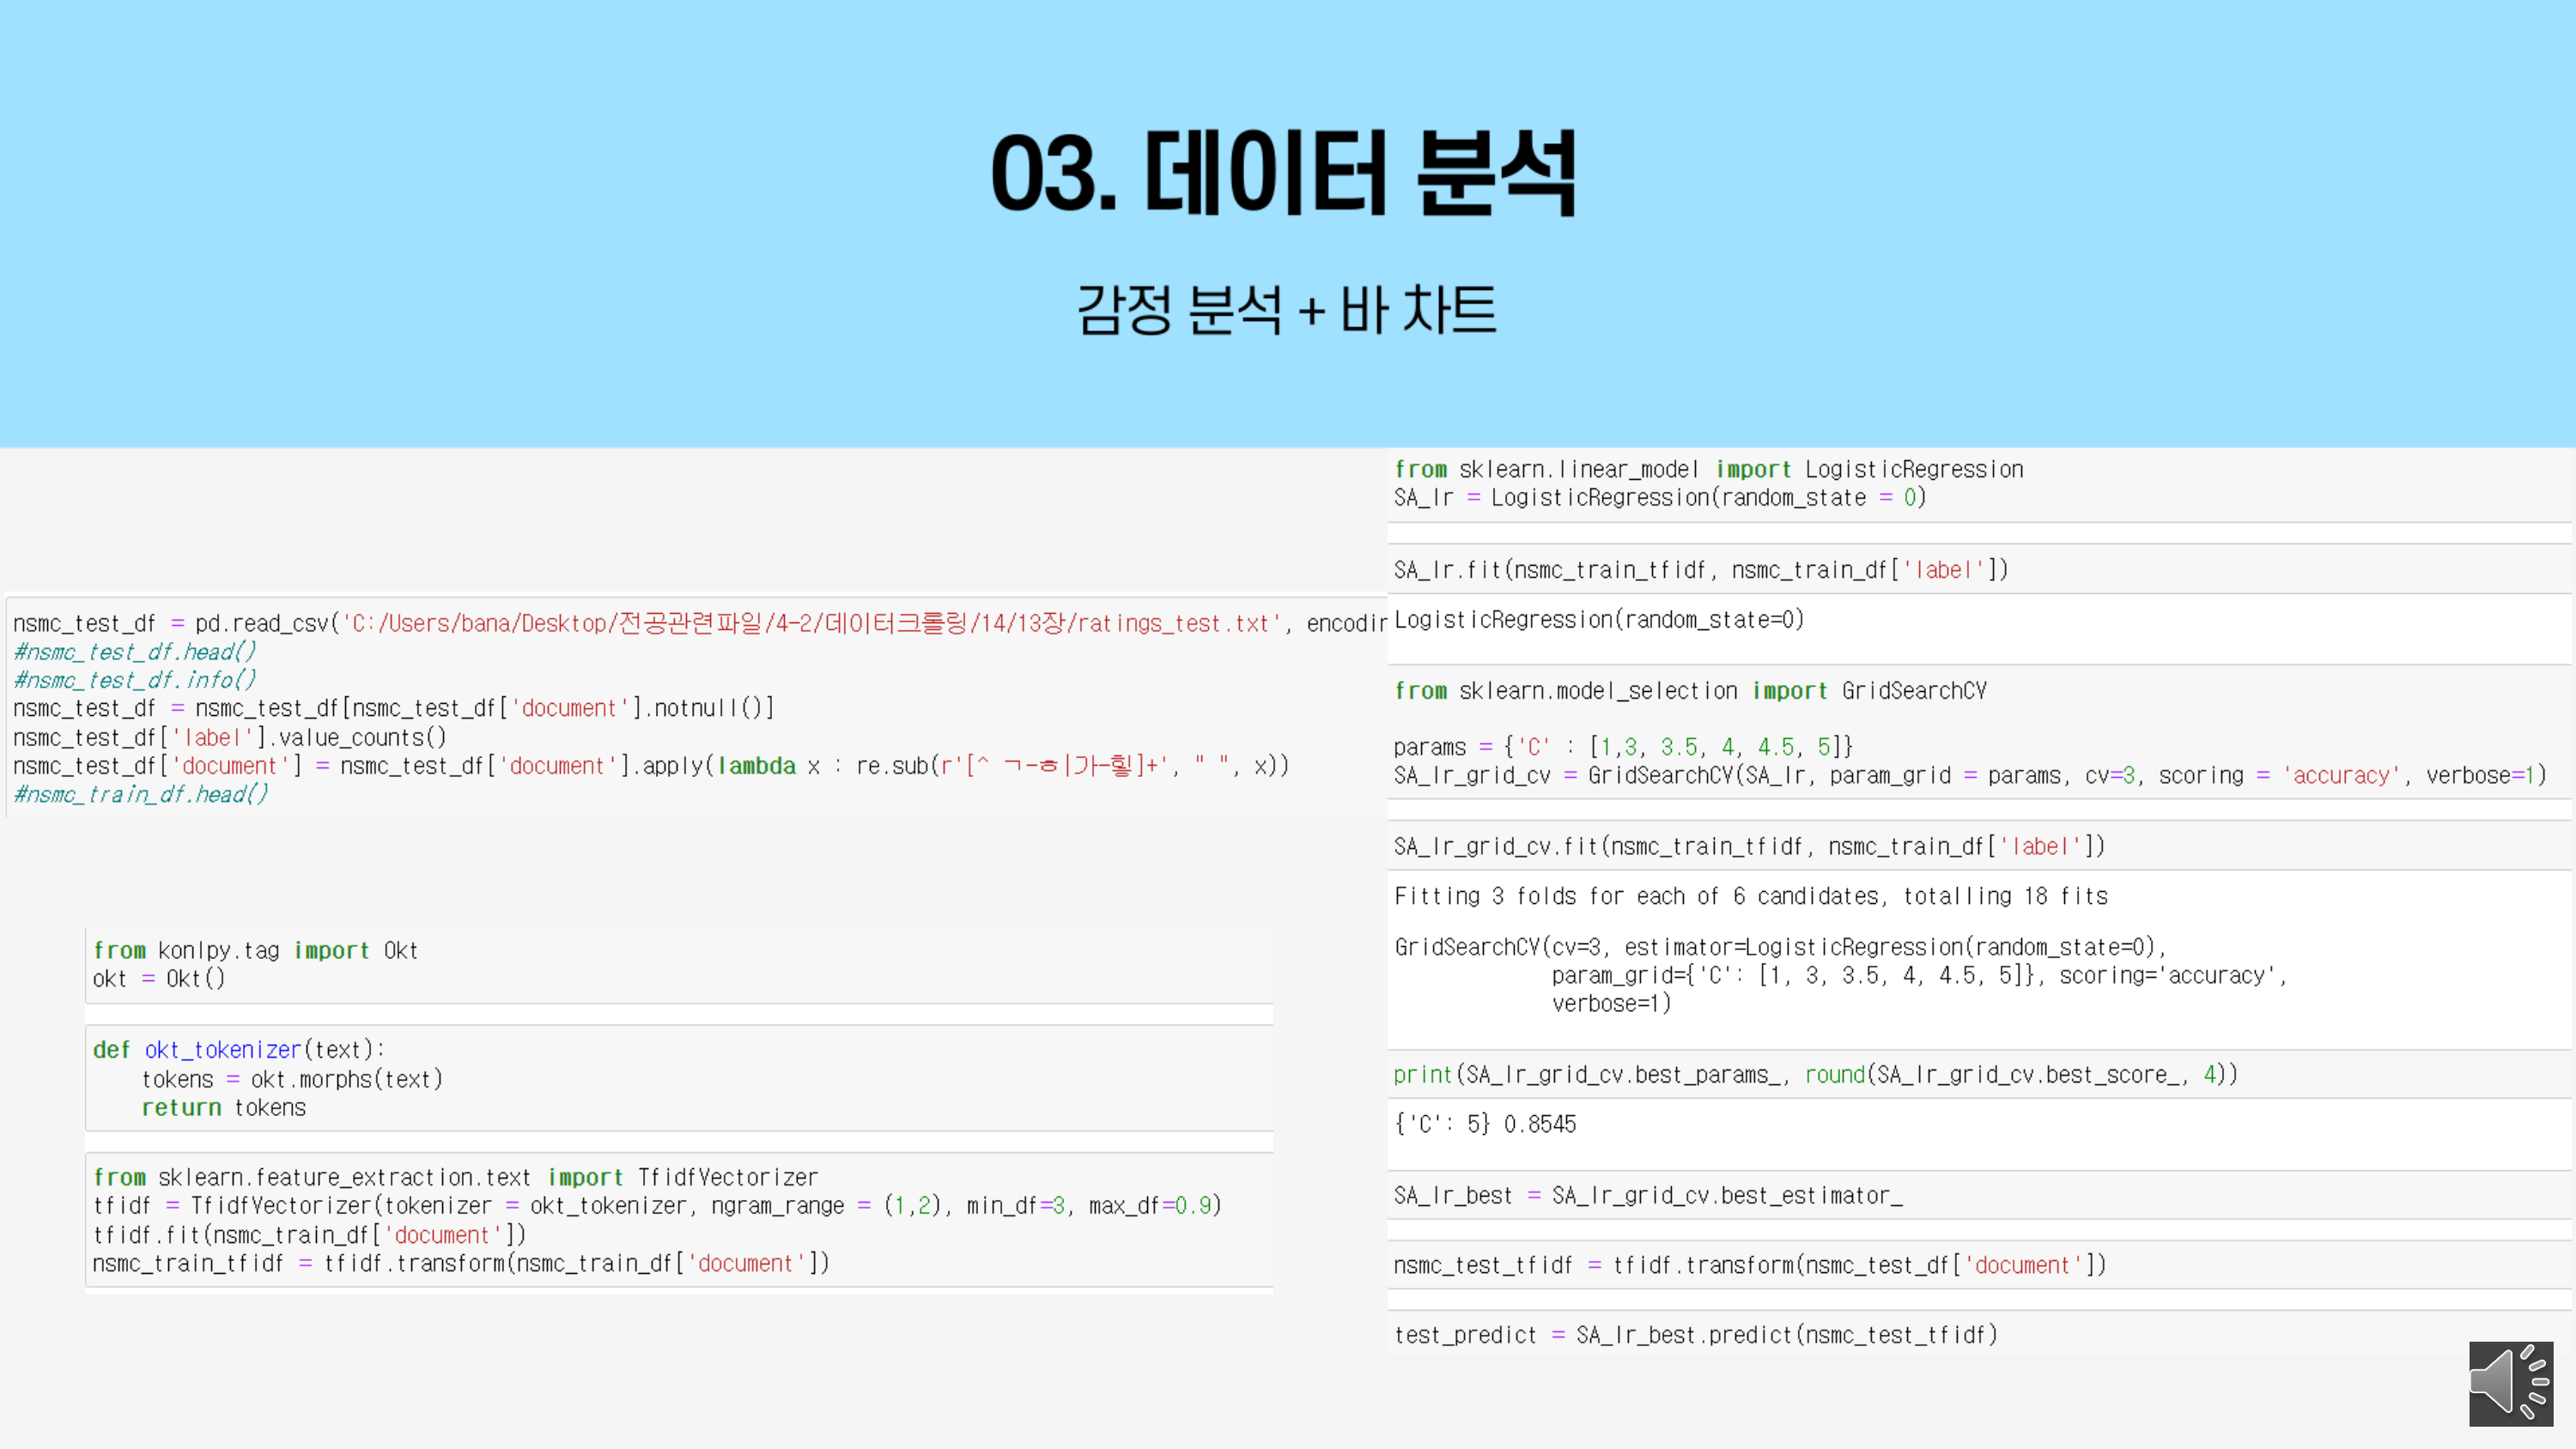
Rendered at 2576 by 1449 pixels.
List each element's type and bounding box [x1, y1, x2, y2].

picture [85, 927, 1273, 1295]
text_box [0, 0, 2576, 449]
picture [4, 447, 2572, 1428]
picture [240, 93, 1628, 372]
